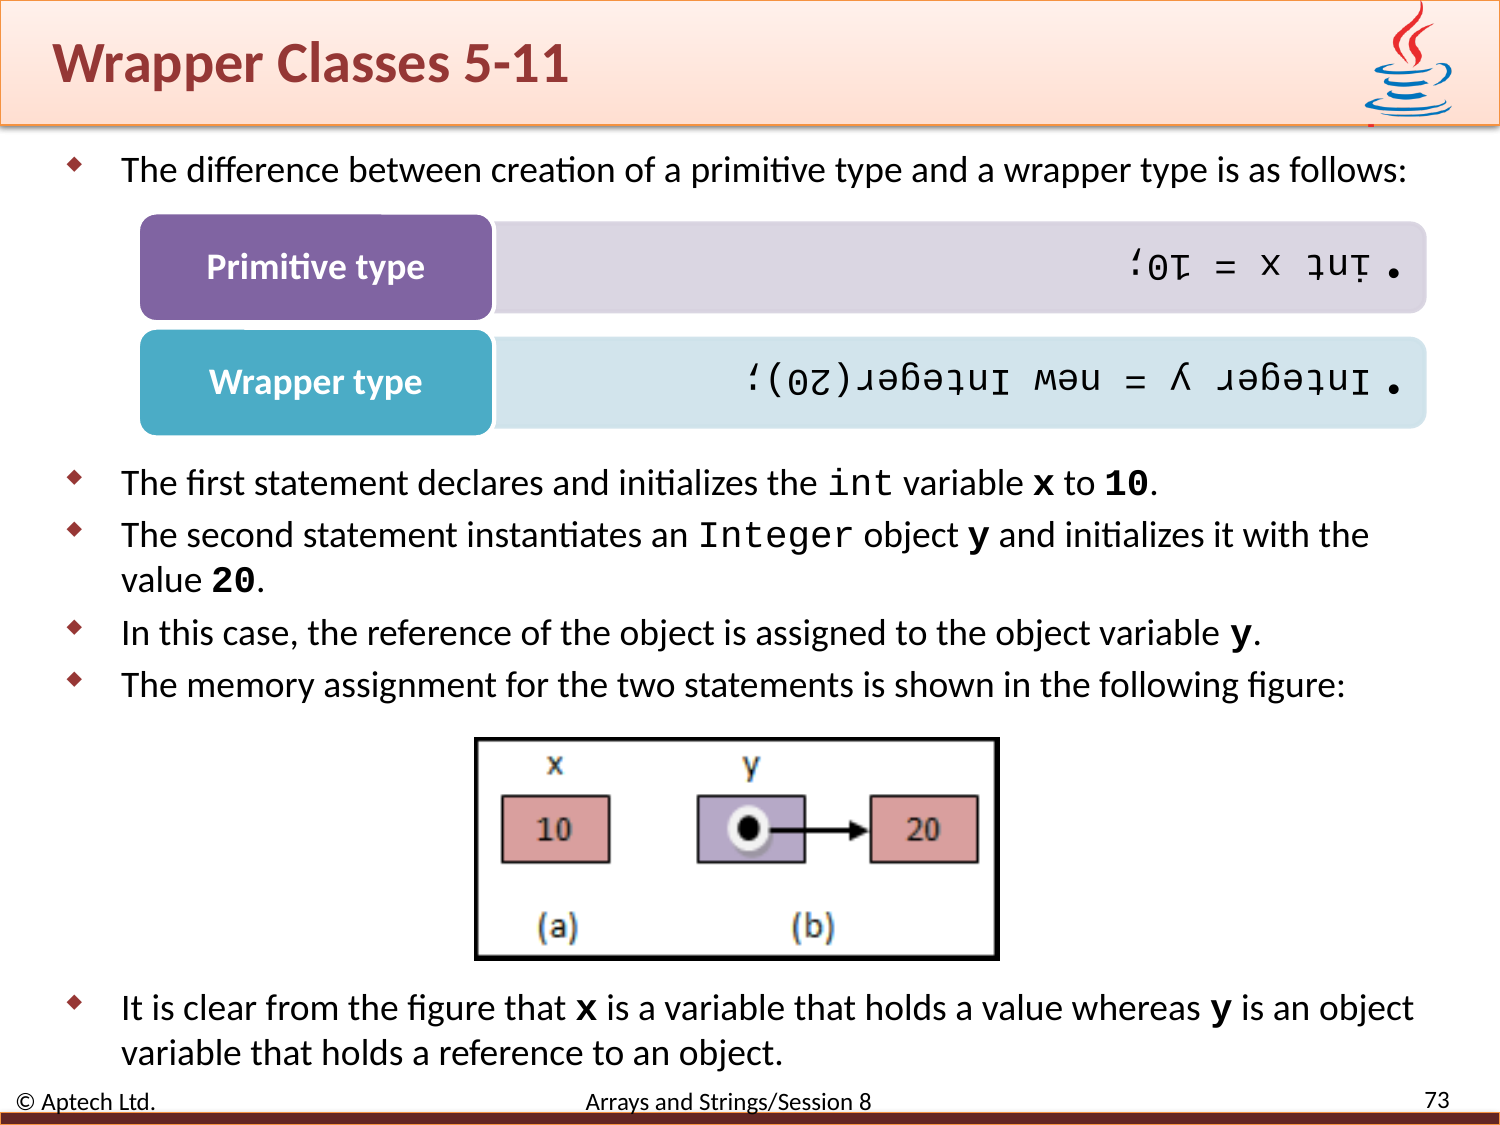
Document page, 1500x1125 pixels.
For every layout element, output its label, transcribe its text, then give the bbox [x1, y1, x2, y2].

picture [474, 737, 1001, 961]
picture [1362, 0, 1454, 127]
text_box The difference between creation of a primitive type and a wrapper type is as follows: [49, 137, 1463, 213]
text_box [137, 212, 1426, 438]
footer © Aptech Ltd. Arrays and Strings/Session 8 [0, 1087, 1325, 1113]
slide_number 73 [1337, 1084, 1465, 1113]
text_box The first statement declares and initializes the int variable x to 10. The second statement instantiates an Integer object y and initializes it with the value 20. In this case, the reference of the object is assigned to the object variable y. The memory assignment for the two statements is shown in the following figure: [49, 449, 1463, 738]
text_box It is clear from the figure that x is a variable that holds a value whereas y is an object variable that holds a reference to an object. [49, 975, 1463, 1075]
title Wrapper Classes 5-11 [37, 24, 1288, 93]
